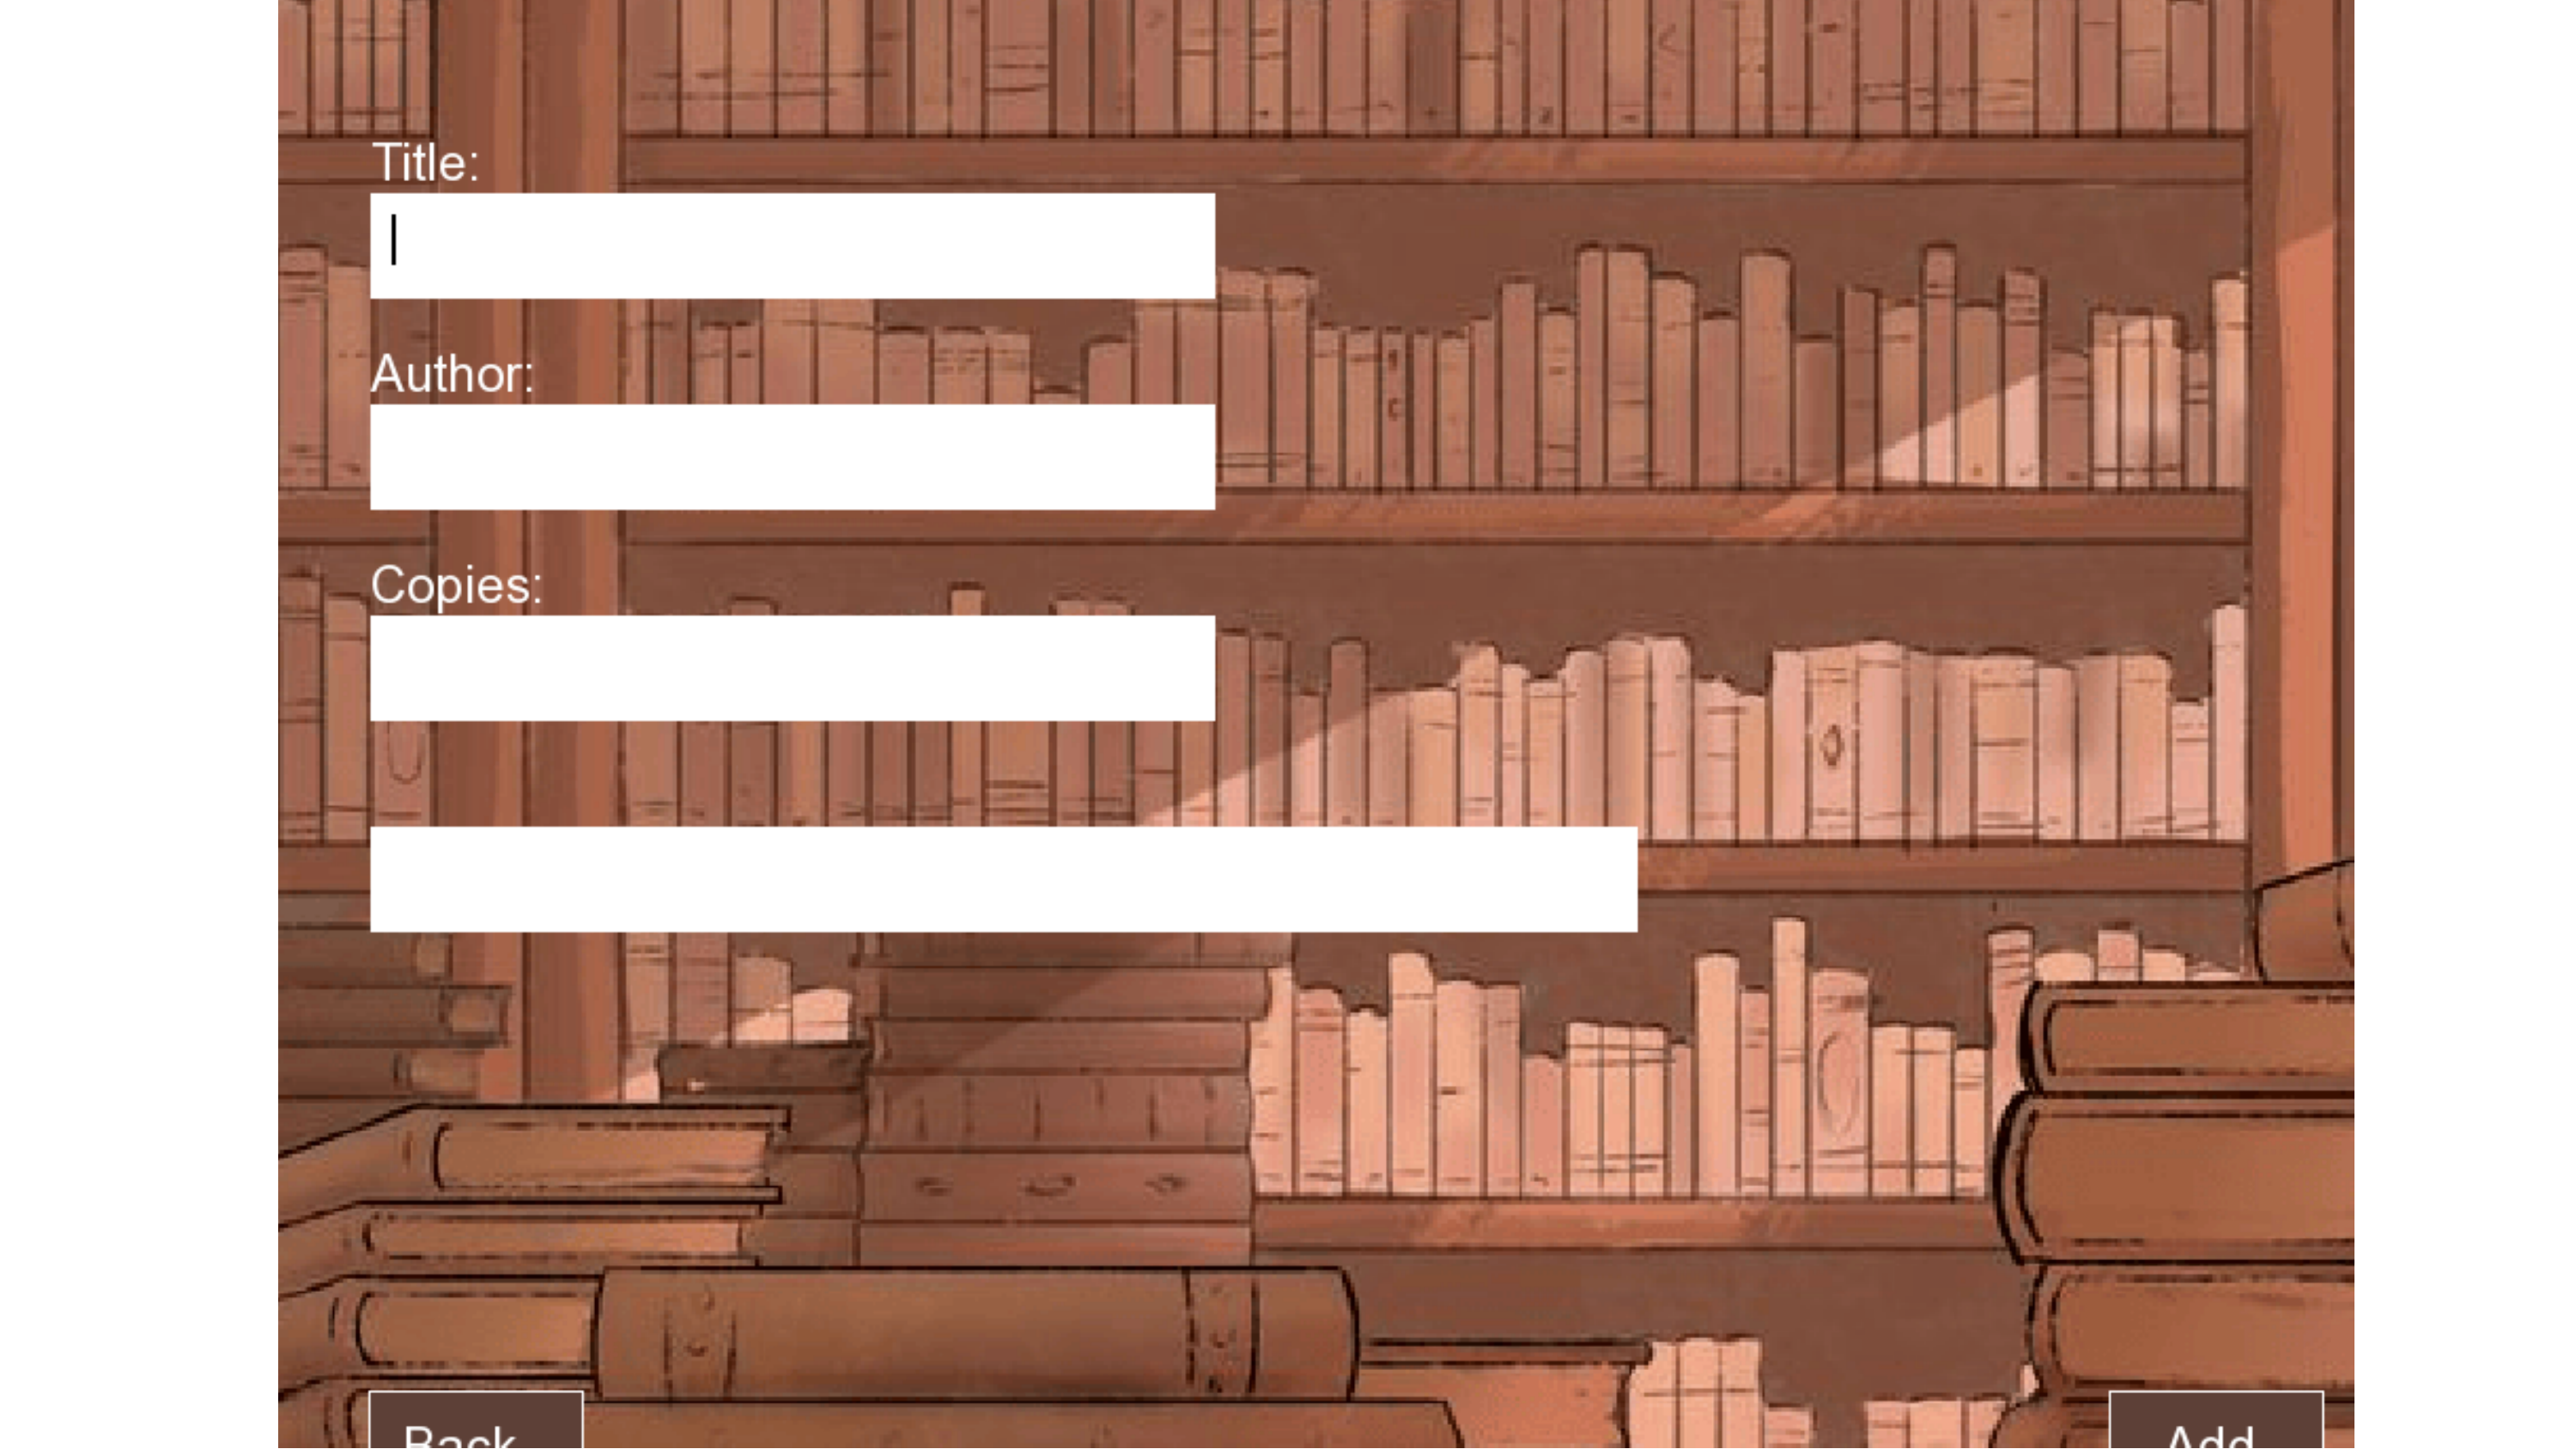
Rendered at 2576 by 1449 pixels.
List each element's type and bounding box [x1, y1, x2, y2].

picture [278, 0, 2354, 1448]
